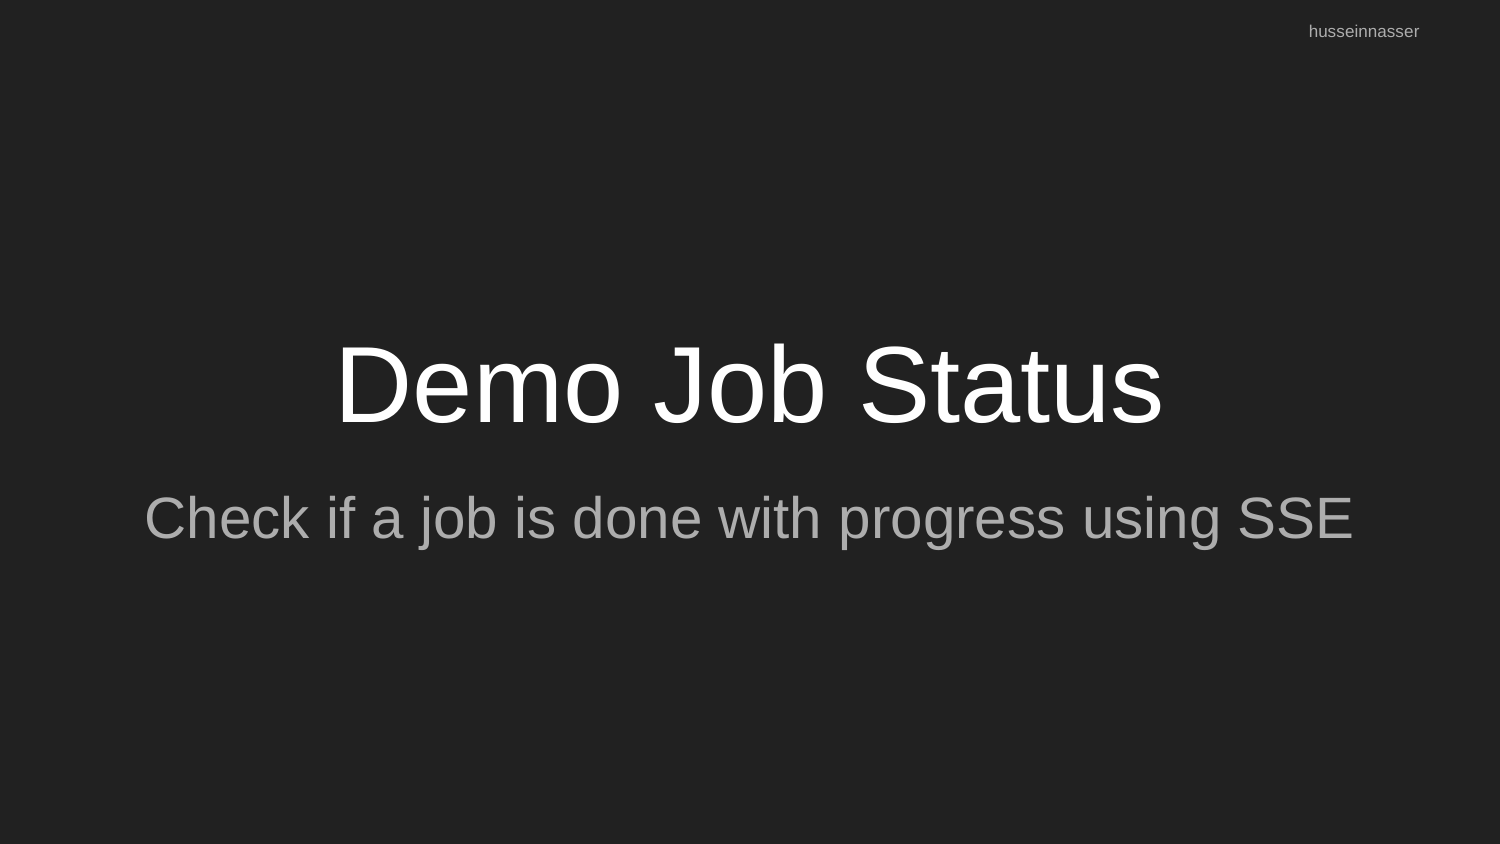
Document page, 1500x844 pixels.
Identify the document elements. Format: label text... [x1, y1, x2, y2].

title Demo Job Status [51, 122, 1449, 459]
subtitle husseinnasser [1236, 11, 1492, 53]
subtitle Check if a job is done with progress using SSE [51, 464, 1449, 595]
